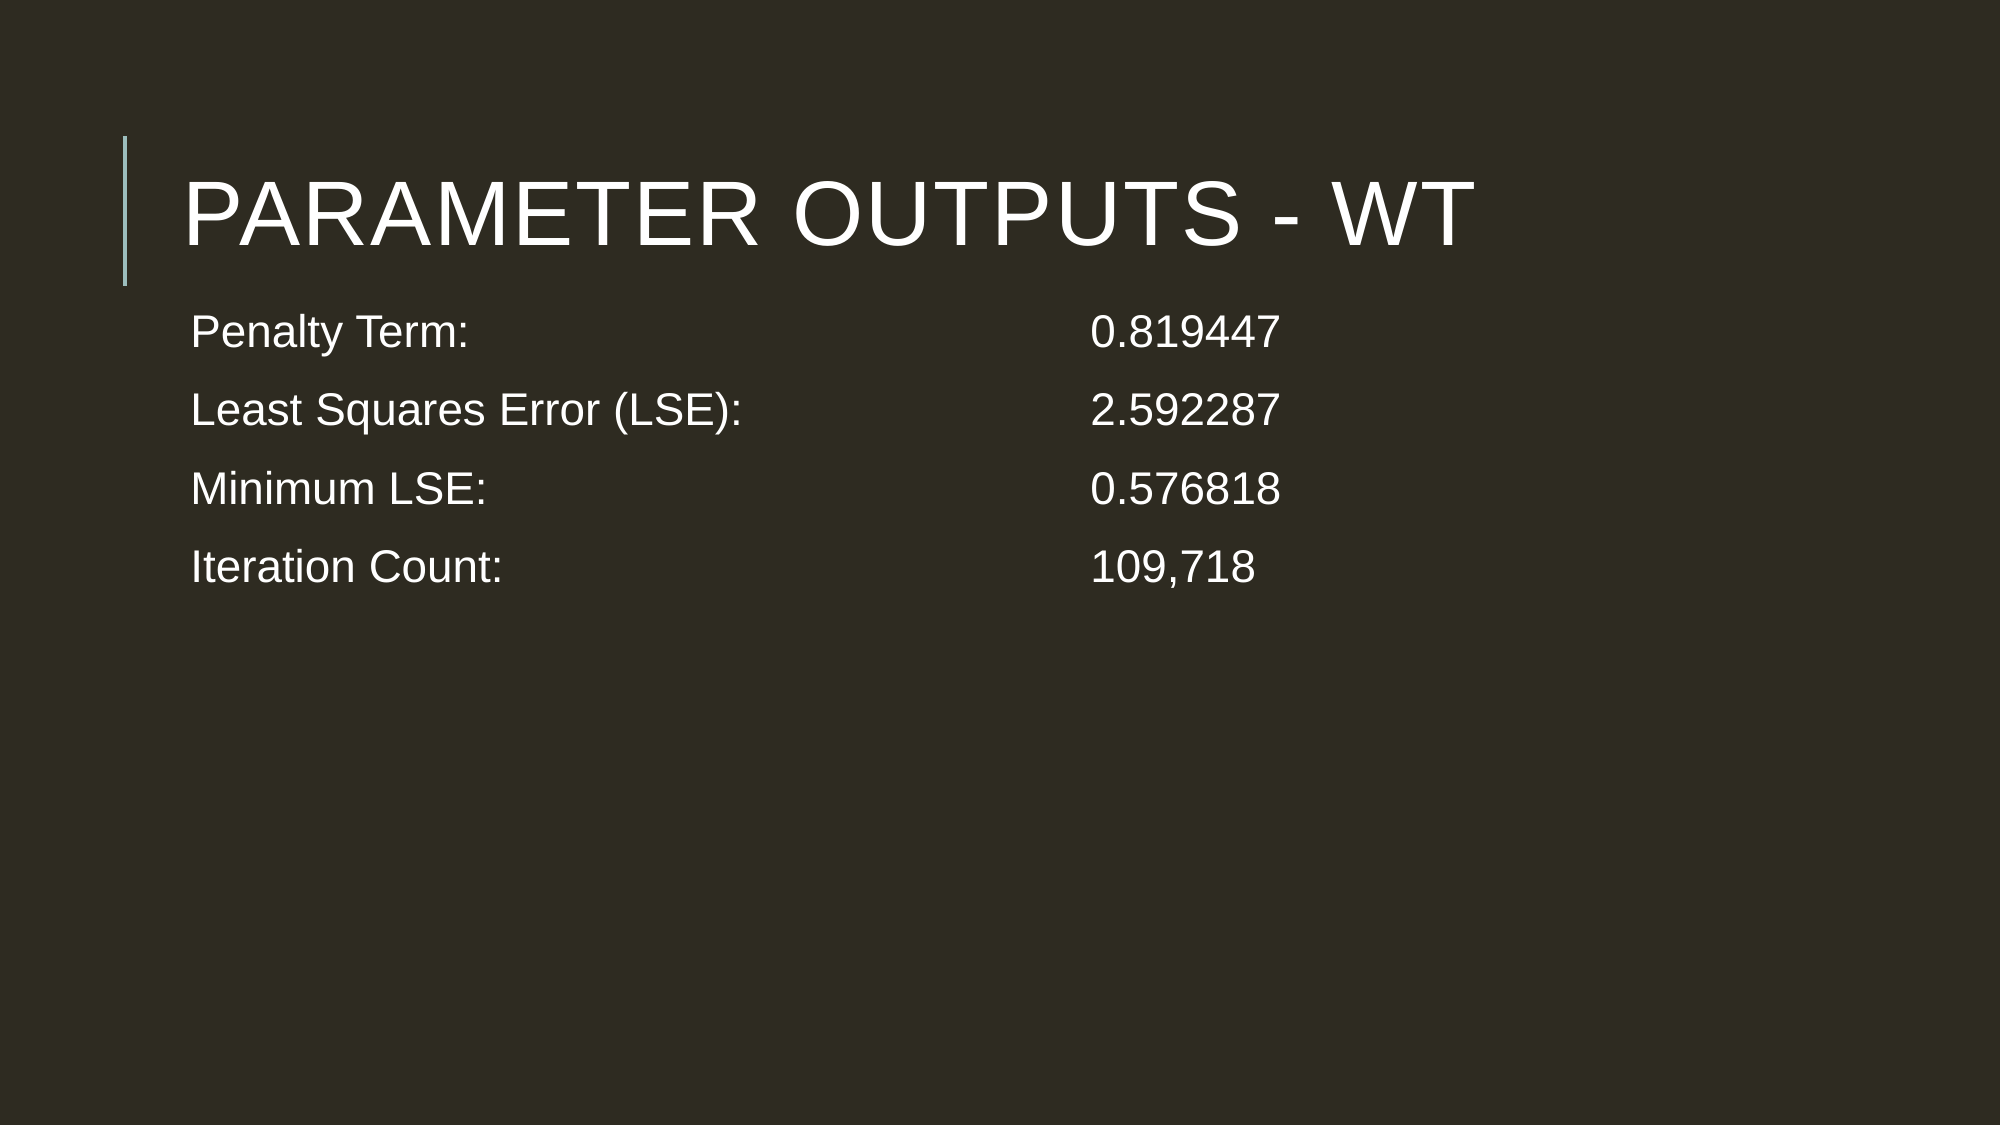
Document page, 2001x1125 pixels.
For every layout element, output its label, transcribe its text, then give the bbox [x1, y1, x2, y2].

title Parameter Outputs - WT [168, 96, 1763, 299]
list Penalty Term: 0.819447 Least Squares Error (LSE): 2.592287 Minimum LSE: 0.576818 Iteration Count: 109,718 [168, 299, 1763, 1035]
